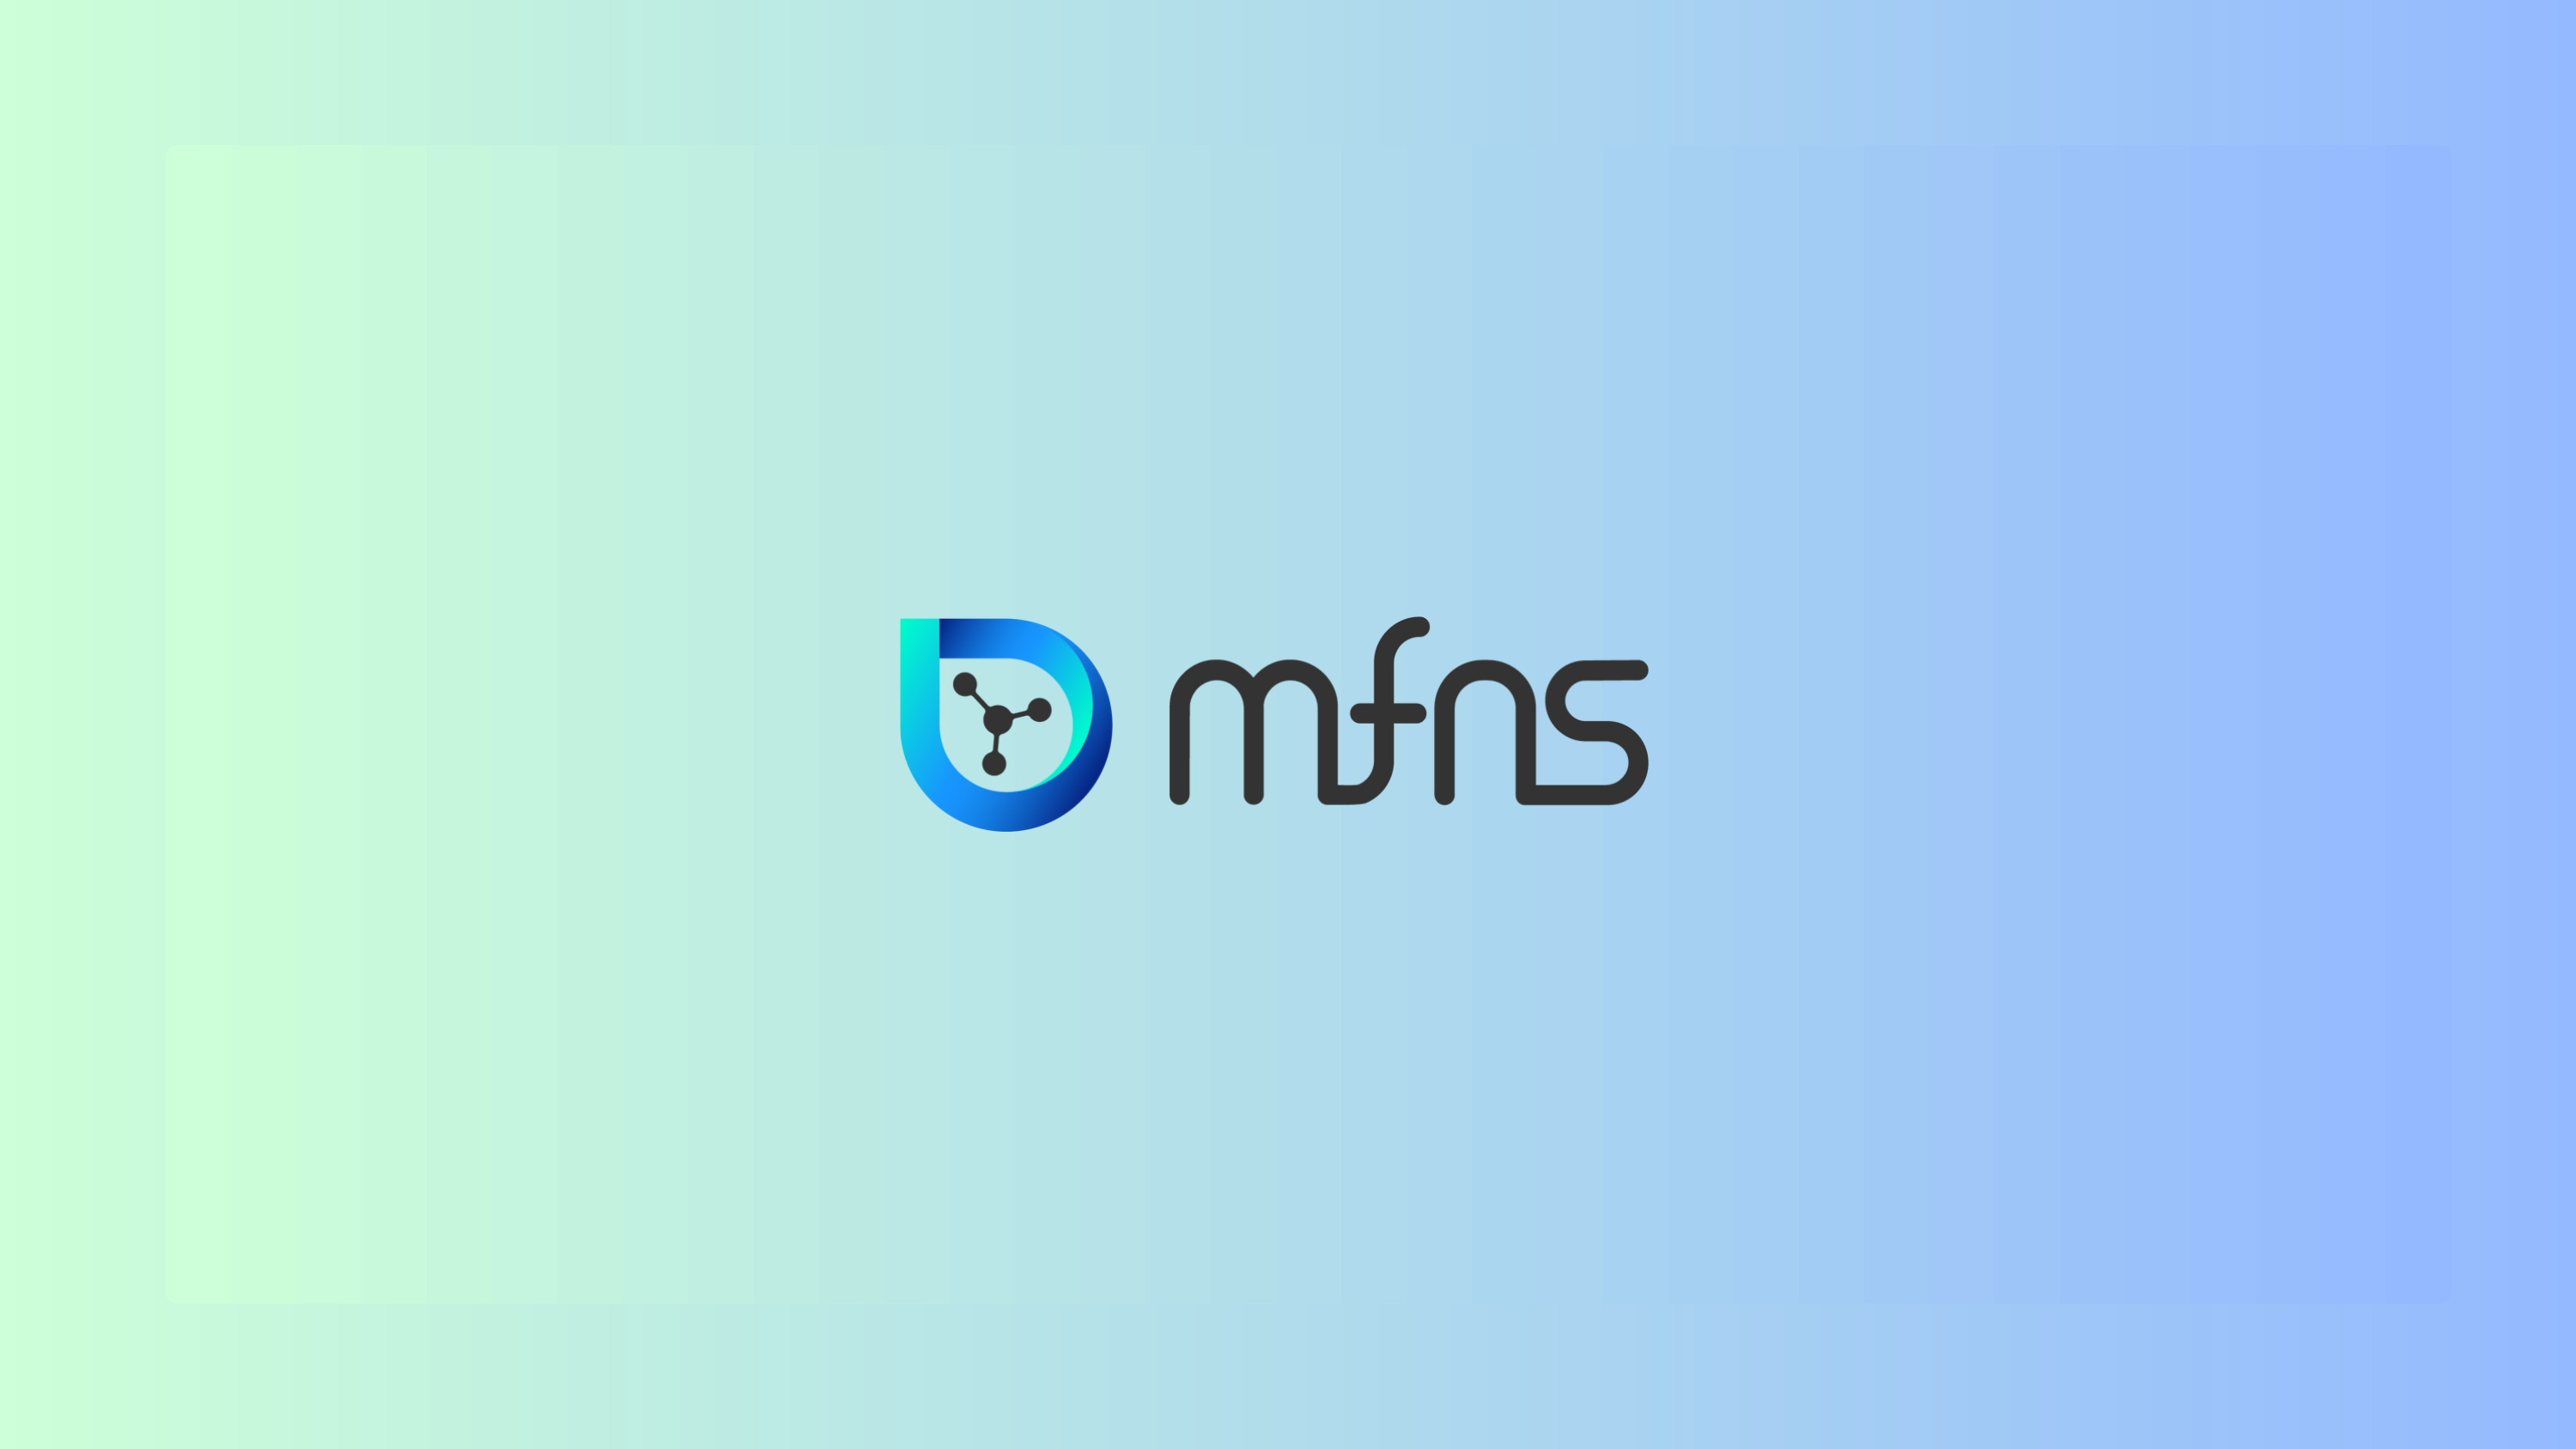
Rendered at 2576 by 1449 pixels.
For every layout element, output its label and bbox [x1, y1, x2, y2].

text_box [165, 144, 2452, 1304]
